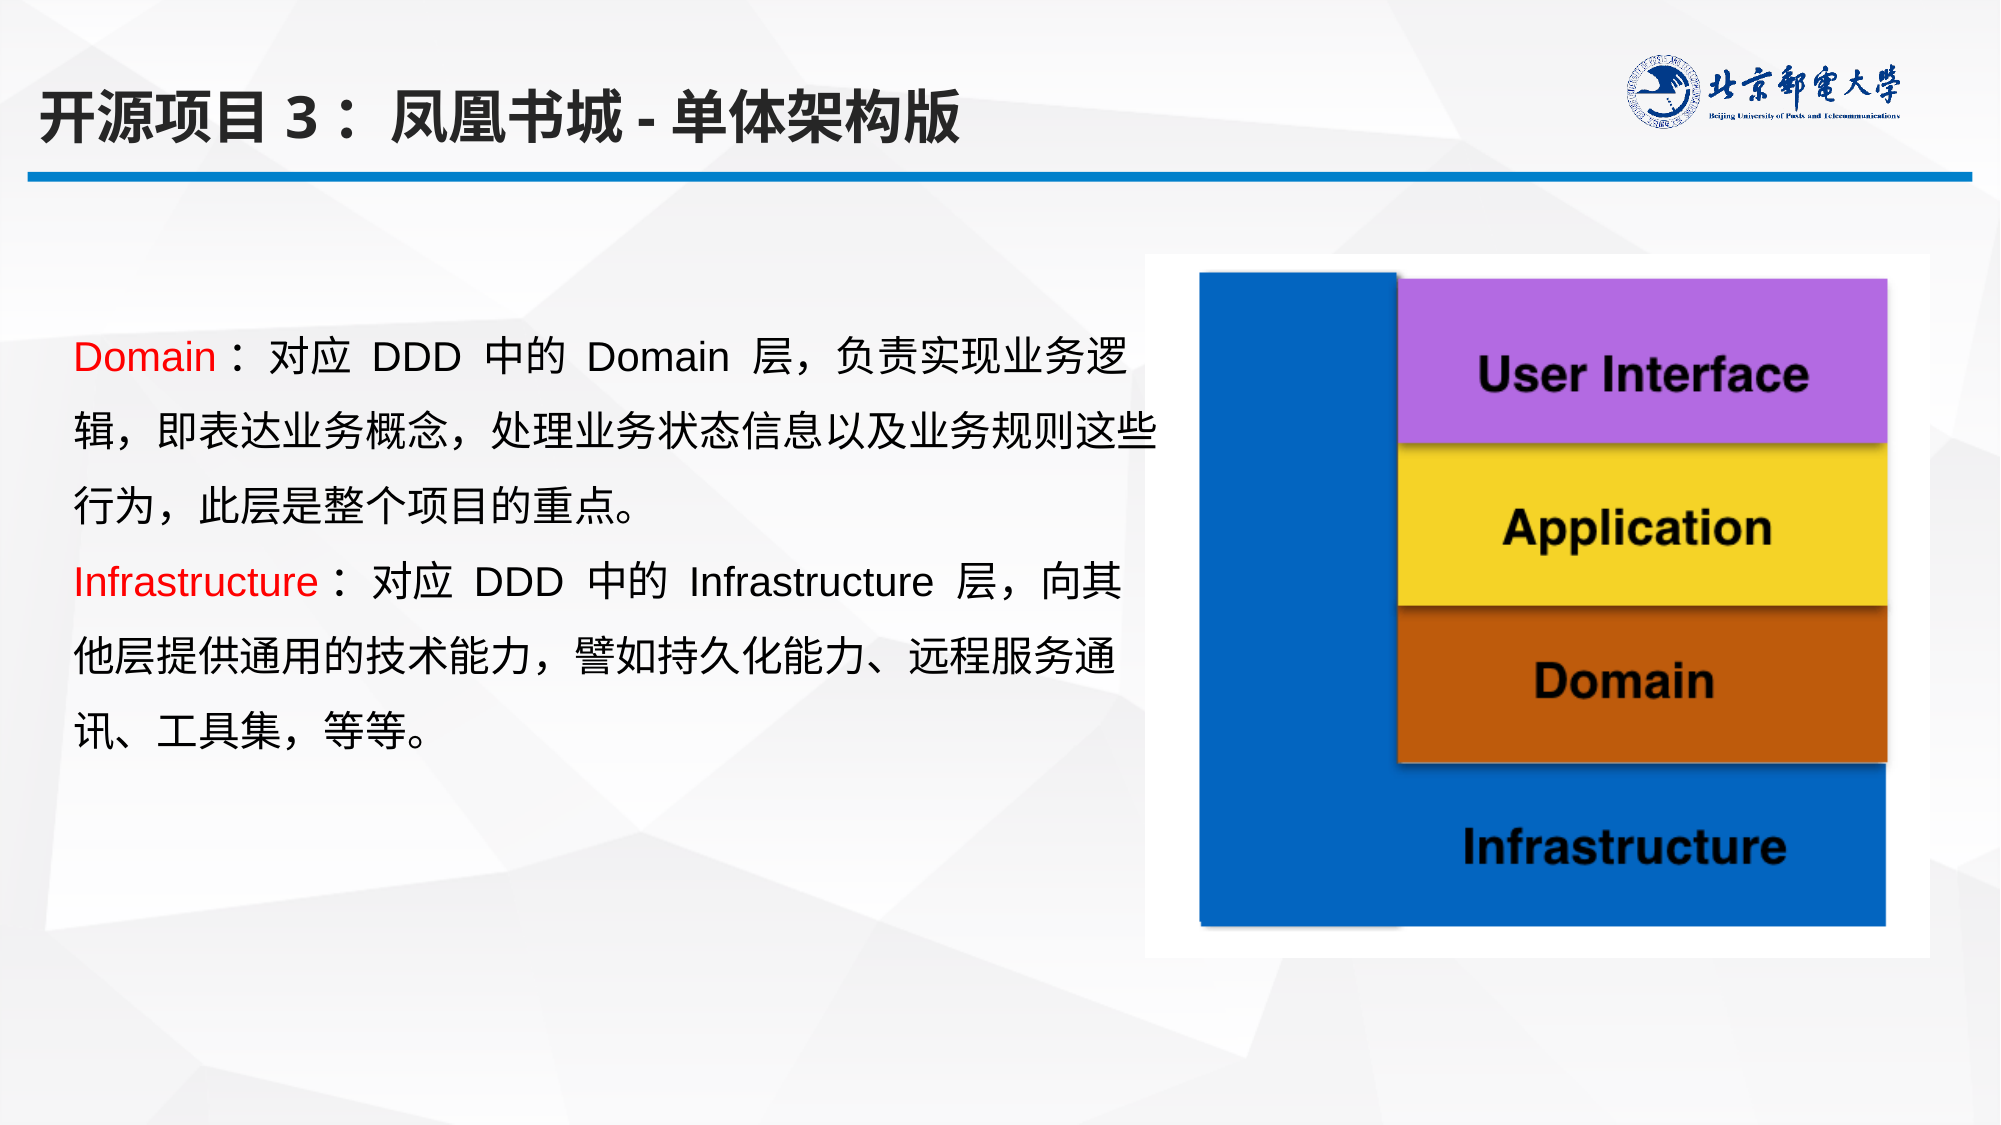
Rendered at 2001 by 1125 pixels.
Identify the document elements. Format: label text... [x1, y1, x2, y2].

text_box [26, 171, 1973, 183]
picture [0, 0, 2000, 1125]
text_box 开源项目3：凤凰书城-单体架构版 [23, 73, 1048, 158]
text_box Domain：对应 DDD 中的 Domain 层，负责实现业务逻辑，即表达业务概念，处理业务状态信息以及业务规则这些行为，此层是整个项目的重点。 Infrastructure：对应 DDD 中的 Infrastructure 层，向其他层提供通用的技术能力，譬如持久化能力、远程服务通讯、工具集，等等。 [58, 297, 1145, 763]
